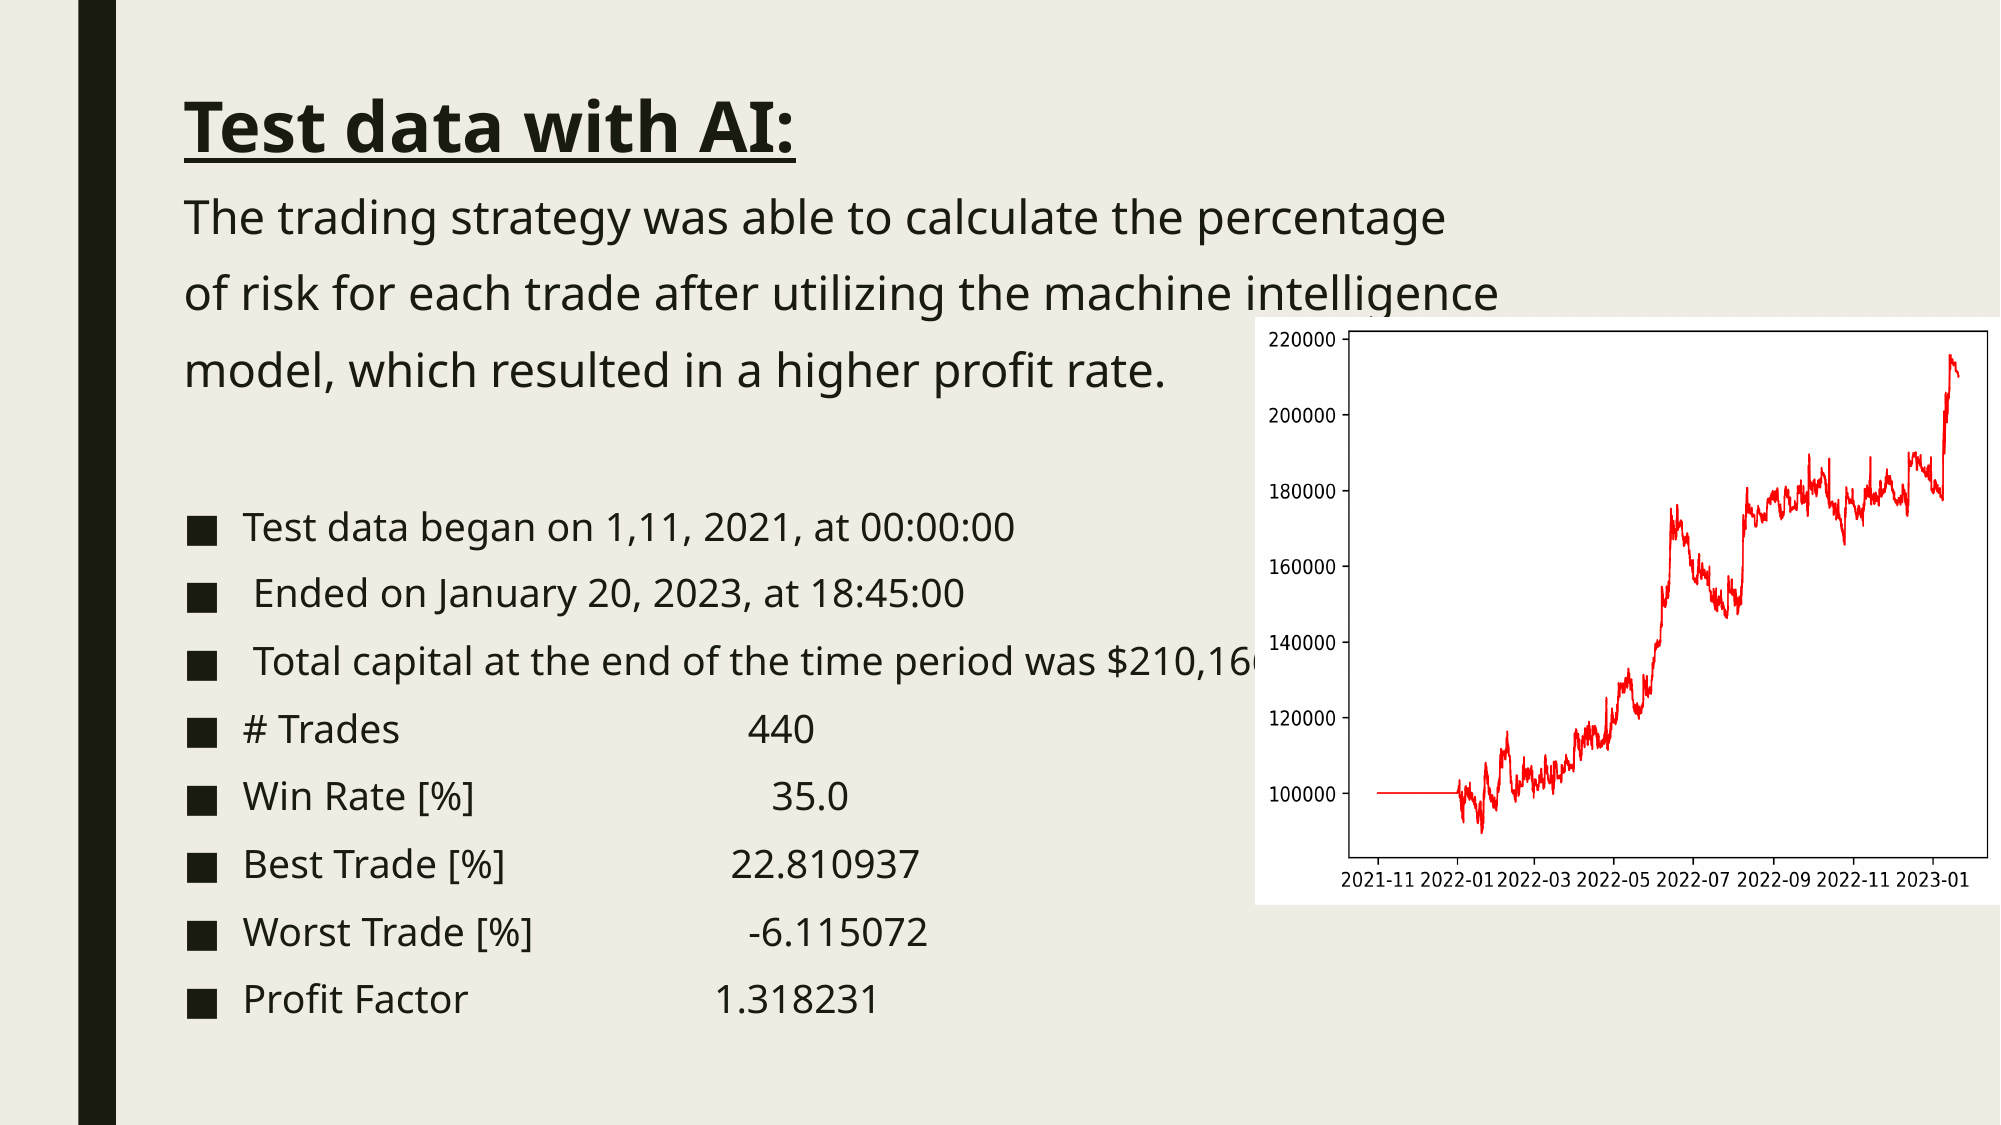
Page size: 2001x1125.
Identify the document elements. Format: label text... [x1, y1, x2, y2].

list Test data with AI: The trading strategy was able to calculate the percentage of risk for each trade after utilizing the machine intelligence model, which resulted in a higher profit rate. Test data began on 1,11, 2021, at 00:00:00 Ended on January 20, 2023, at 18:45:00 Total capital at the end of the time period was $210,166.67 # Trades 440 Win Rate [%] 35.0 Best Trade [%] 22.810937 Worst Trade [%] -6.115072 Profit Factor 1.318231 [168, 81, 1744, 1035]
picture [1255, 317, 2000, 905]
